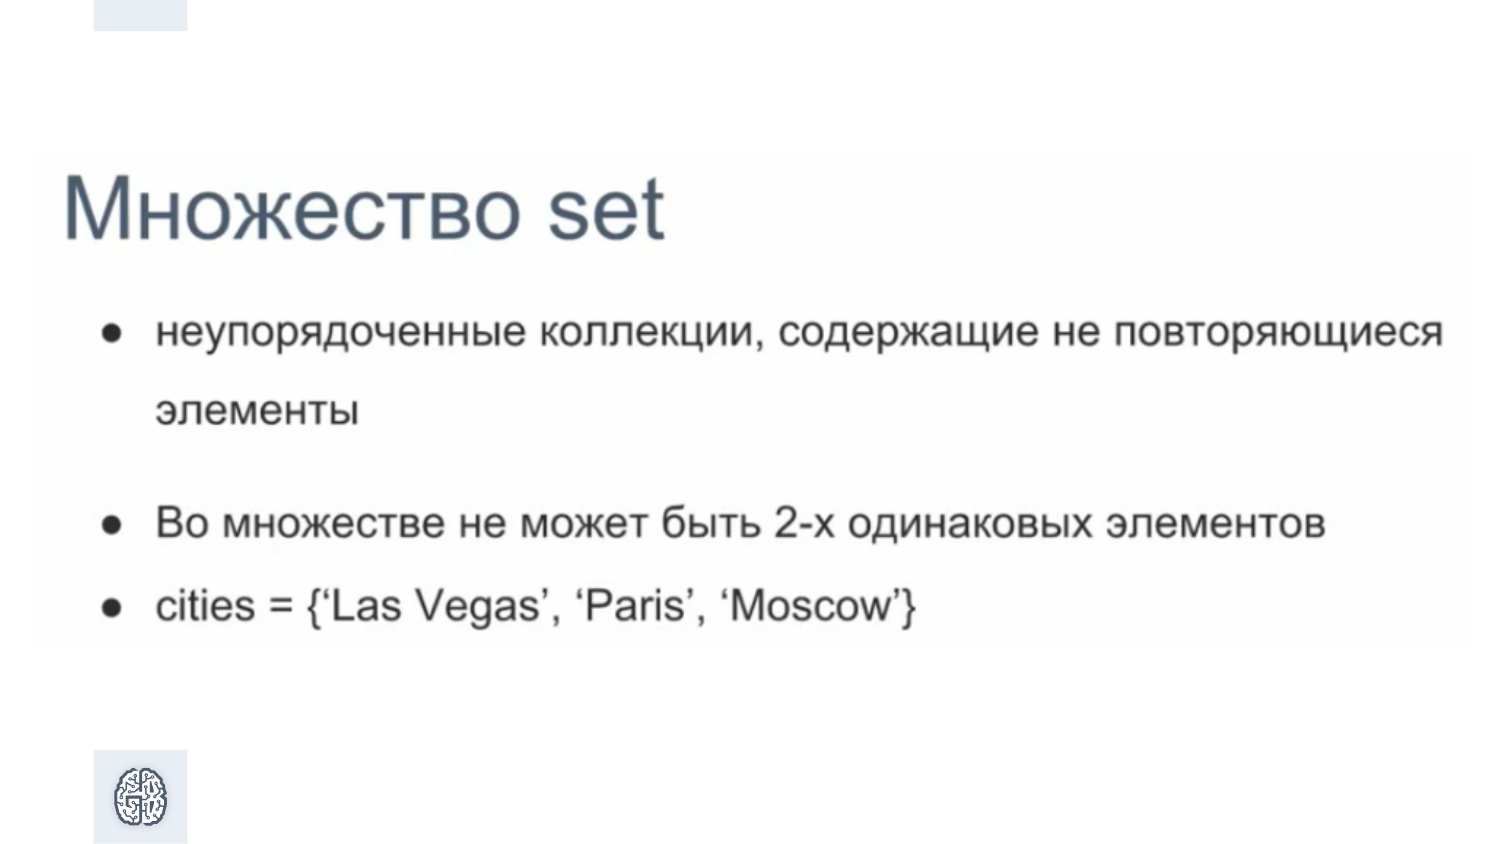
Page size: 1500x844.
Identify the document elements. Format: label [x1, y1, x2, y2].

picture [34, 152, 1469, 645]
picture [106, 760, 175, 834]
